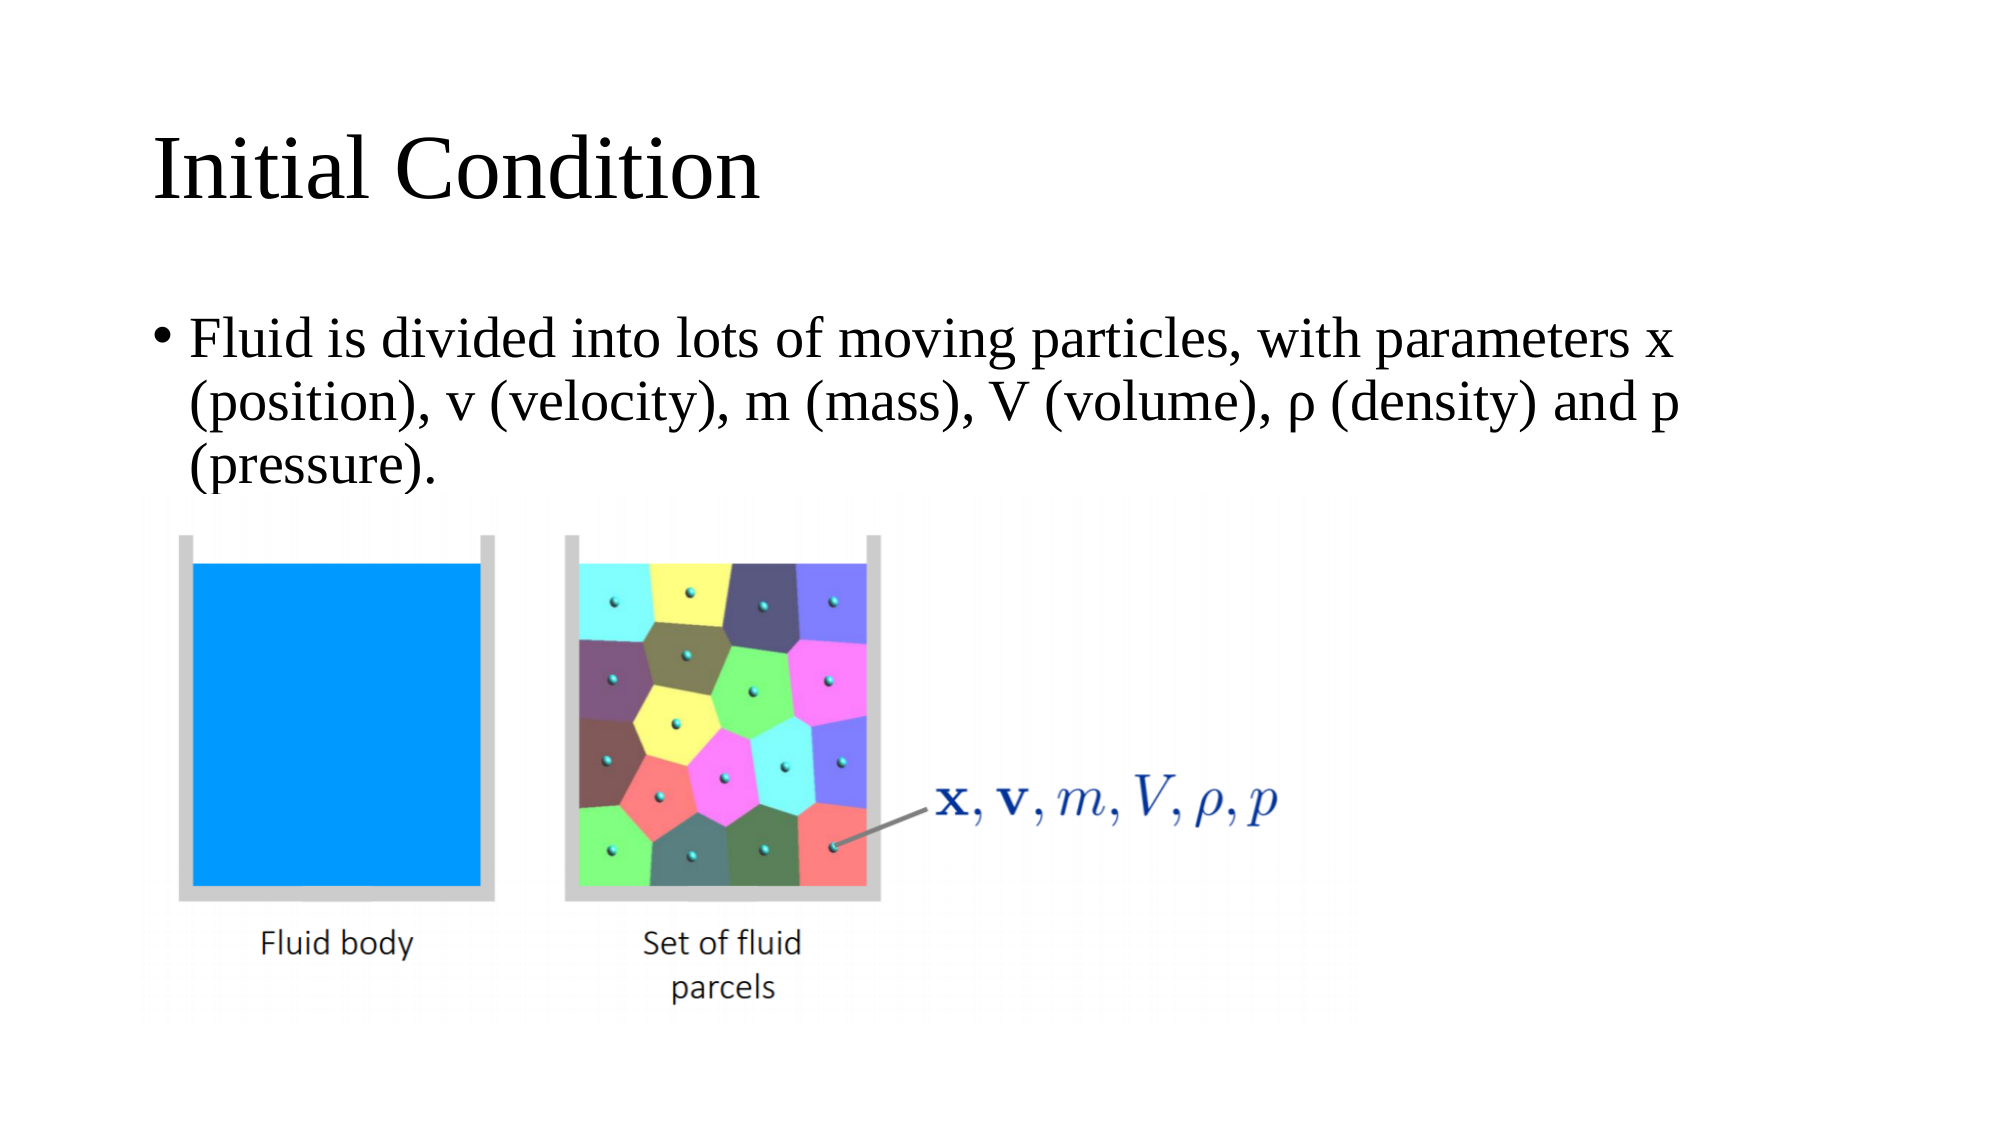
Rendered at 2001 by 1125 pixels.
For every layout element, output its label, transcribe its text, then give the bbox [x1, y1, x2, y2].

picture [137, 494, 1362, 1024]
list Fluid is divided into lots of moving particles, with parameters x (position), v (velocity), m (mass), V (volume), ρ (density) and p (pressure). [137, 299, 1863, 1014]
title Initial Condition [137, 59, 1863, 278]
